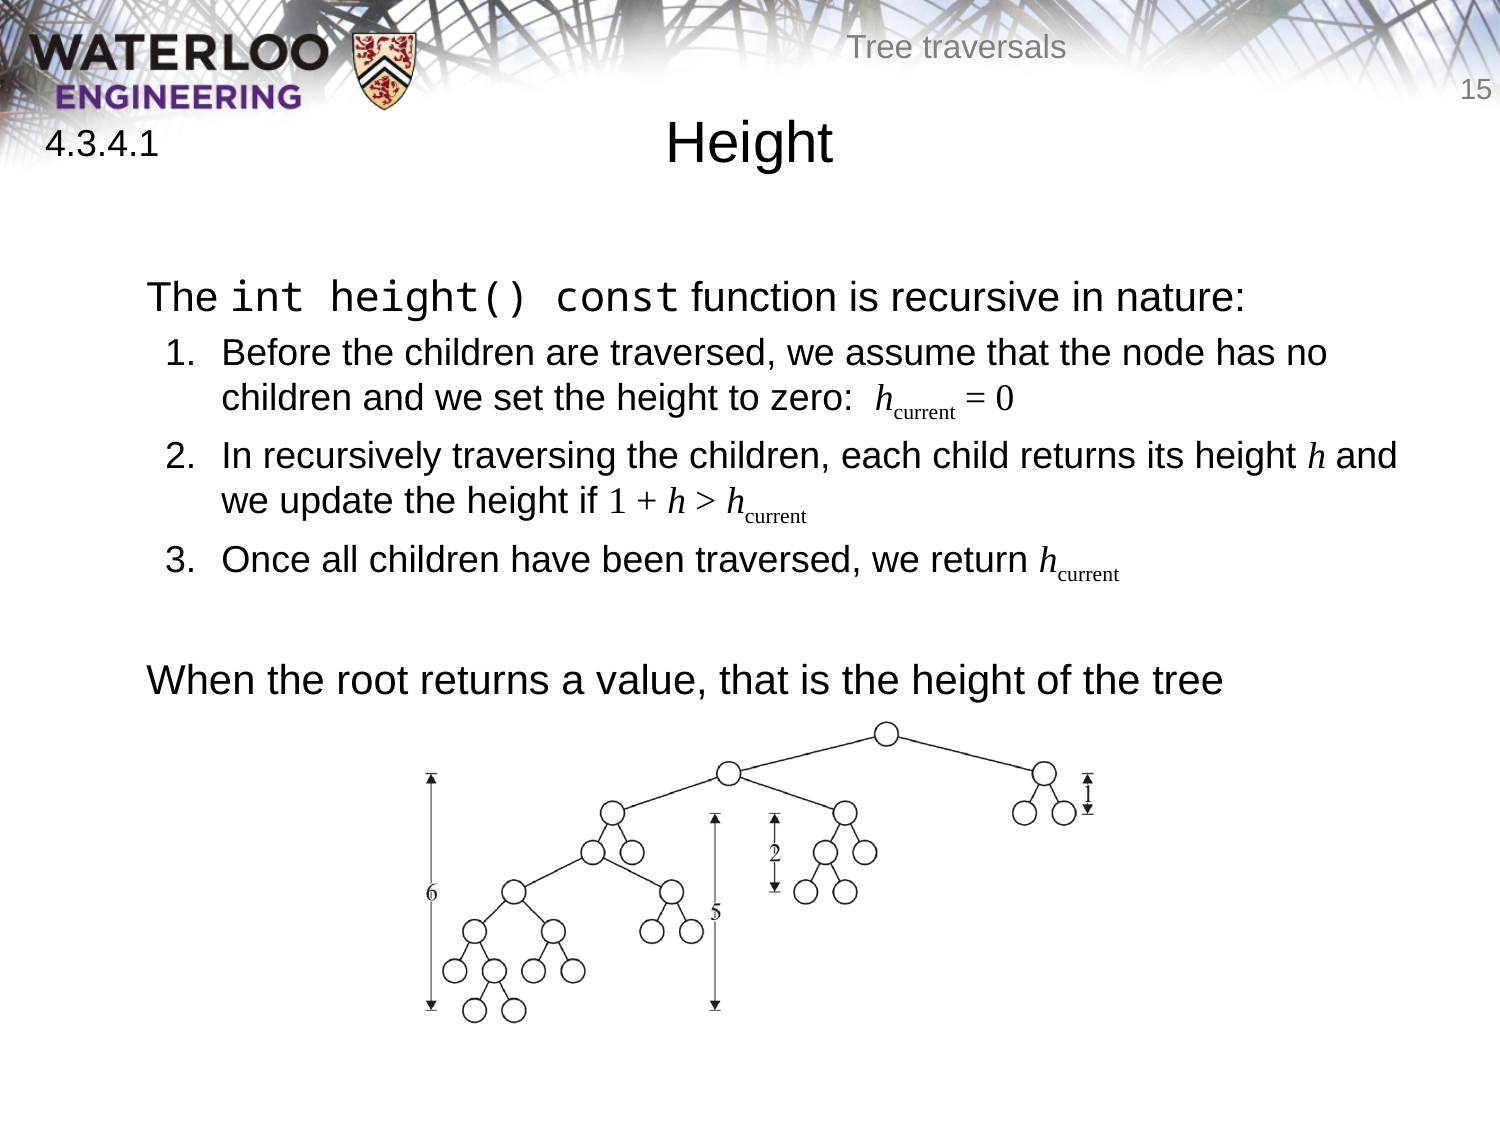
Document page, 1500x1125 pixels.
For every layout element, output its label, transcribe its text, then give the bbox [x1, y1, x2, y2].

title Height [74, 44, 1426, 233]
picture [0, 0, 1500, 1125]
text_box 4.3.4.1 [30, 111, 175, 172]
list The int height() const function is recursive in nature: Before the children are traversed, we assume that the node has no children and we set the height to zero: hcurrent = 0 In recursively traversing the children, each child returns its height h and we update the height if 1 + h > hcurrent Once all children have been traversed, we return hcurrent When the root returns a value, that is the height of the tree [74, 262, 1426, 1006]
